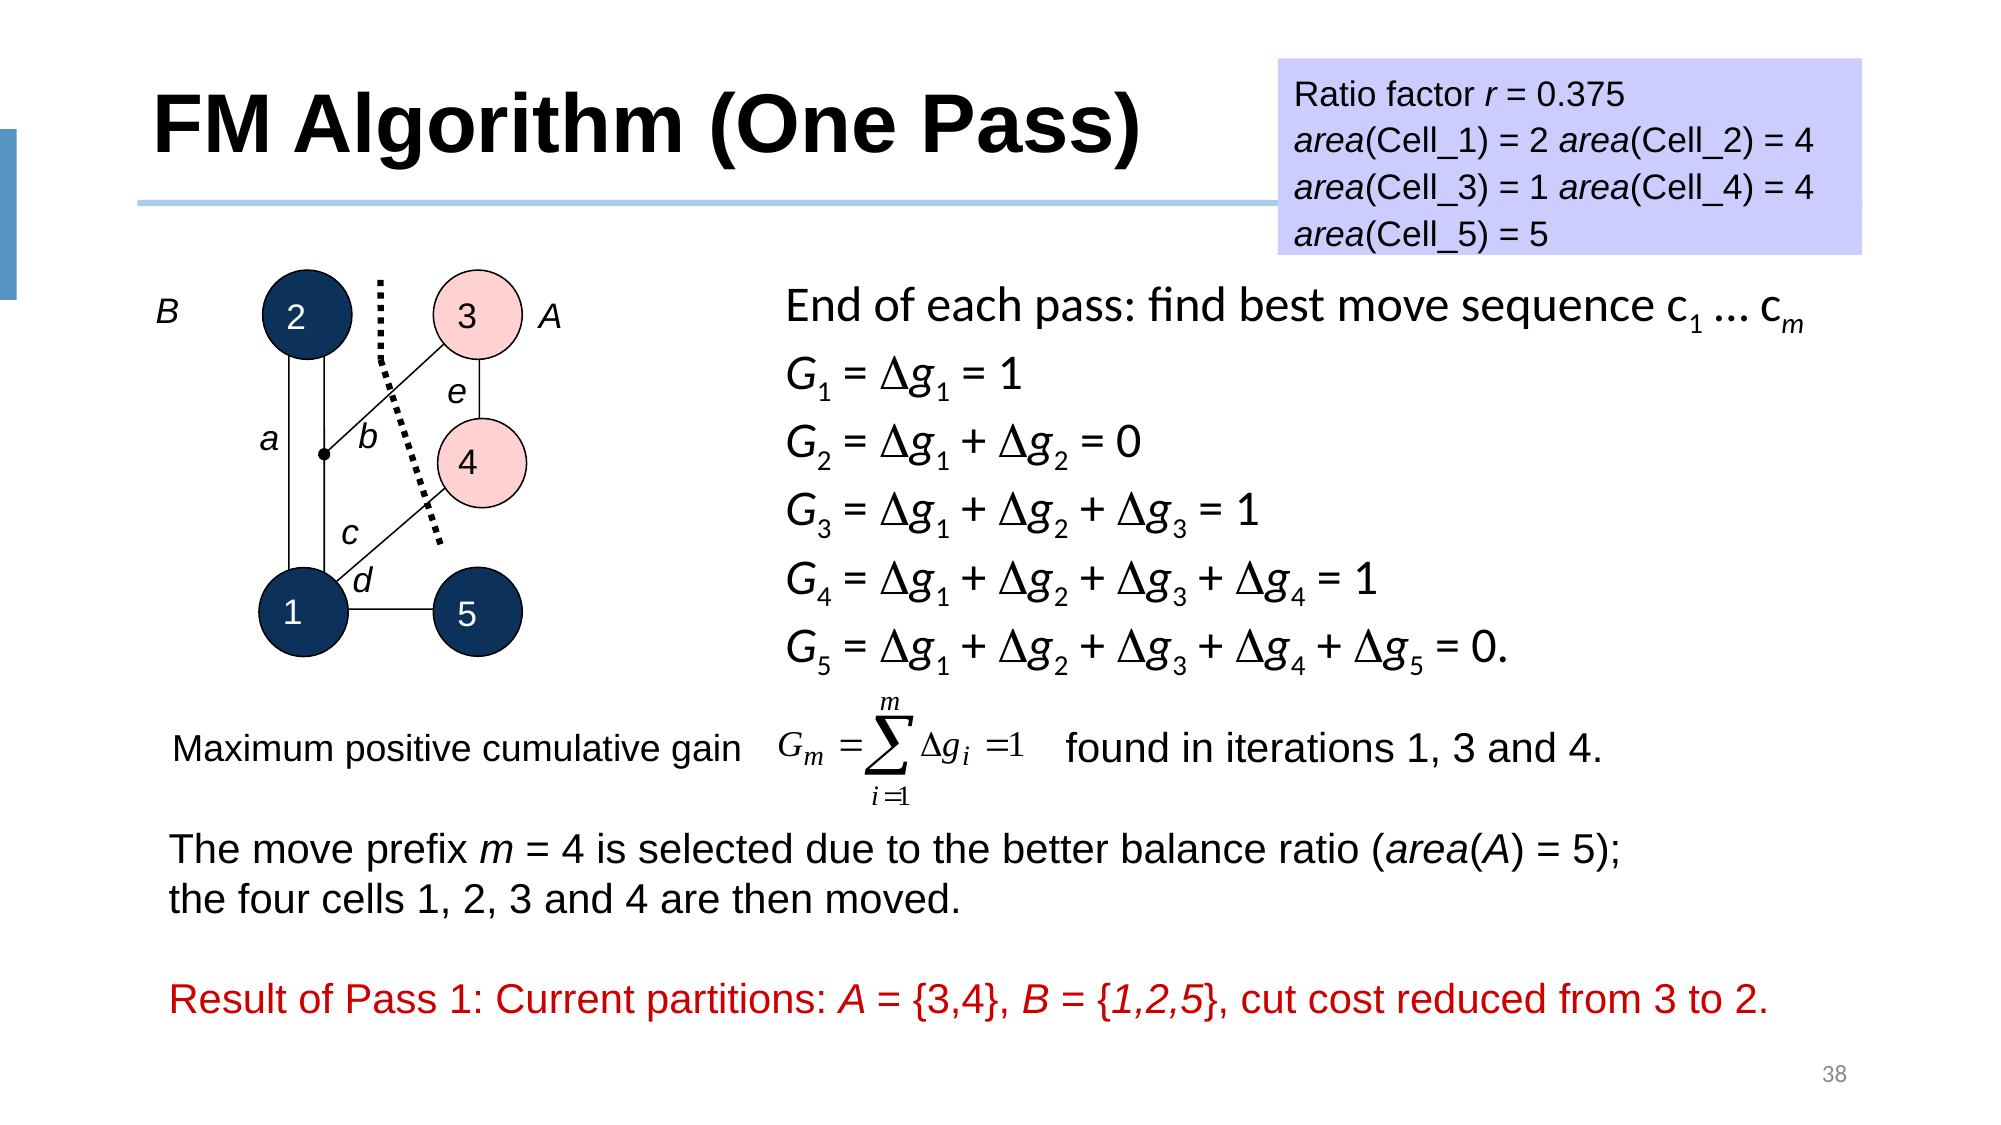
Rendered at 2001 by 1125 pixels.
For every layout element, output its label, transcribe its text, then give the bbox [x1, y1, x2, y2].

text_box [770, 679, 1029, 817]
slide_number 38 [1412, 1042, 1863, 1103]
text_box Maximum positive cumulative gain [140, 716, 768, 780]
text_box Ratio factor r = 0.375 area(Cell_1) = 2 area(Cell_2) = 4 area(Cell_3) = 1 area(Cell_4) = 4 area(Cell_5) = 5 [1277, 58, 1863, 255]
text_box found in iterations 1, 3 and 4. The move prefix m = 4 is selected due to the better balance ratio (area(A) = 5); the four cells 1, 2, 3 and 4 are then moved. Result of Pass 1: Current partitions: A = {3,4}, B = {1,2,5}, cut cost reduced from 3 to 2. [137, 713, 1863, 1033]
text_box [139, 270, 649, 657]
text_box End of each pass: find best move sequence c1 … cm G1 = g1 = 1 G2 = g1 + g2 = 0 G3 = g1 + g2 + g3 = 1 G4 = g1 + g2 + g3 + g4 = 1 G5 = g1 + g2 + g3 + g4 + g5 = 0. [770, 263, 1904, 688]
title FM Algorithm (One Pass) [137, 42, 1863, 208]
